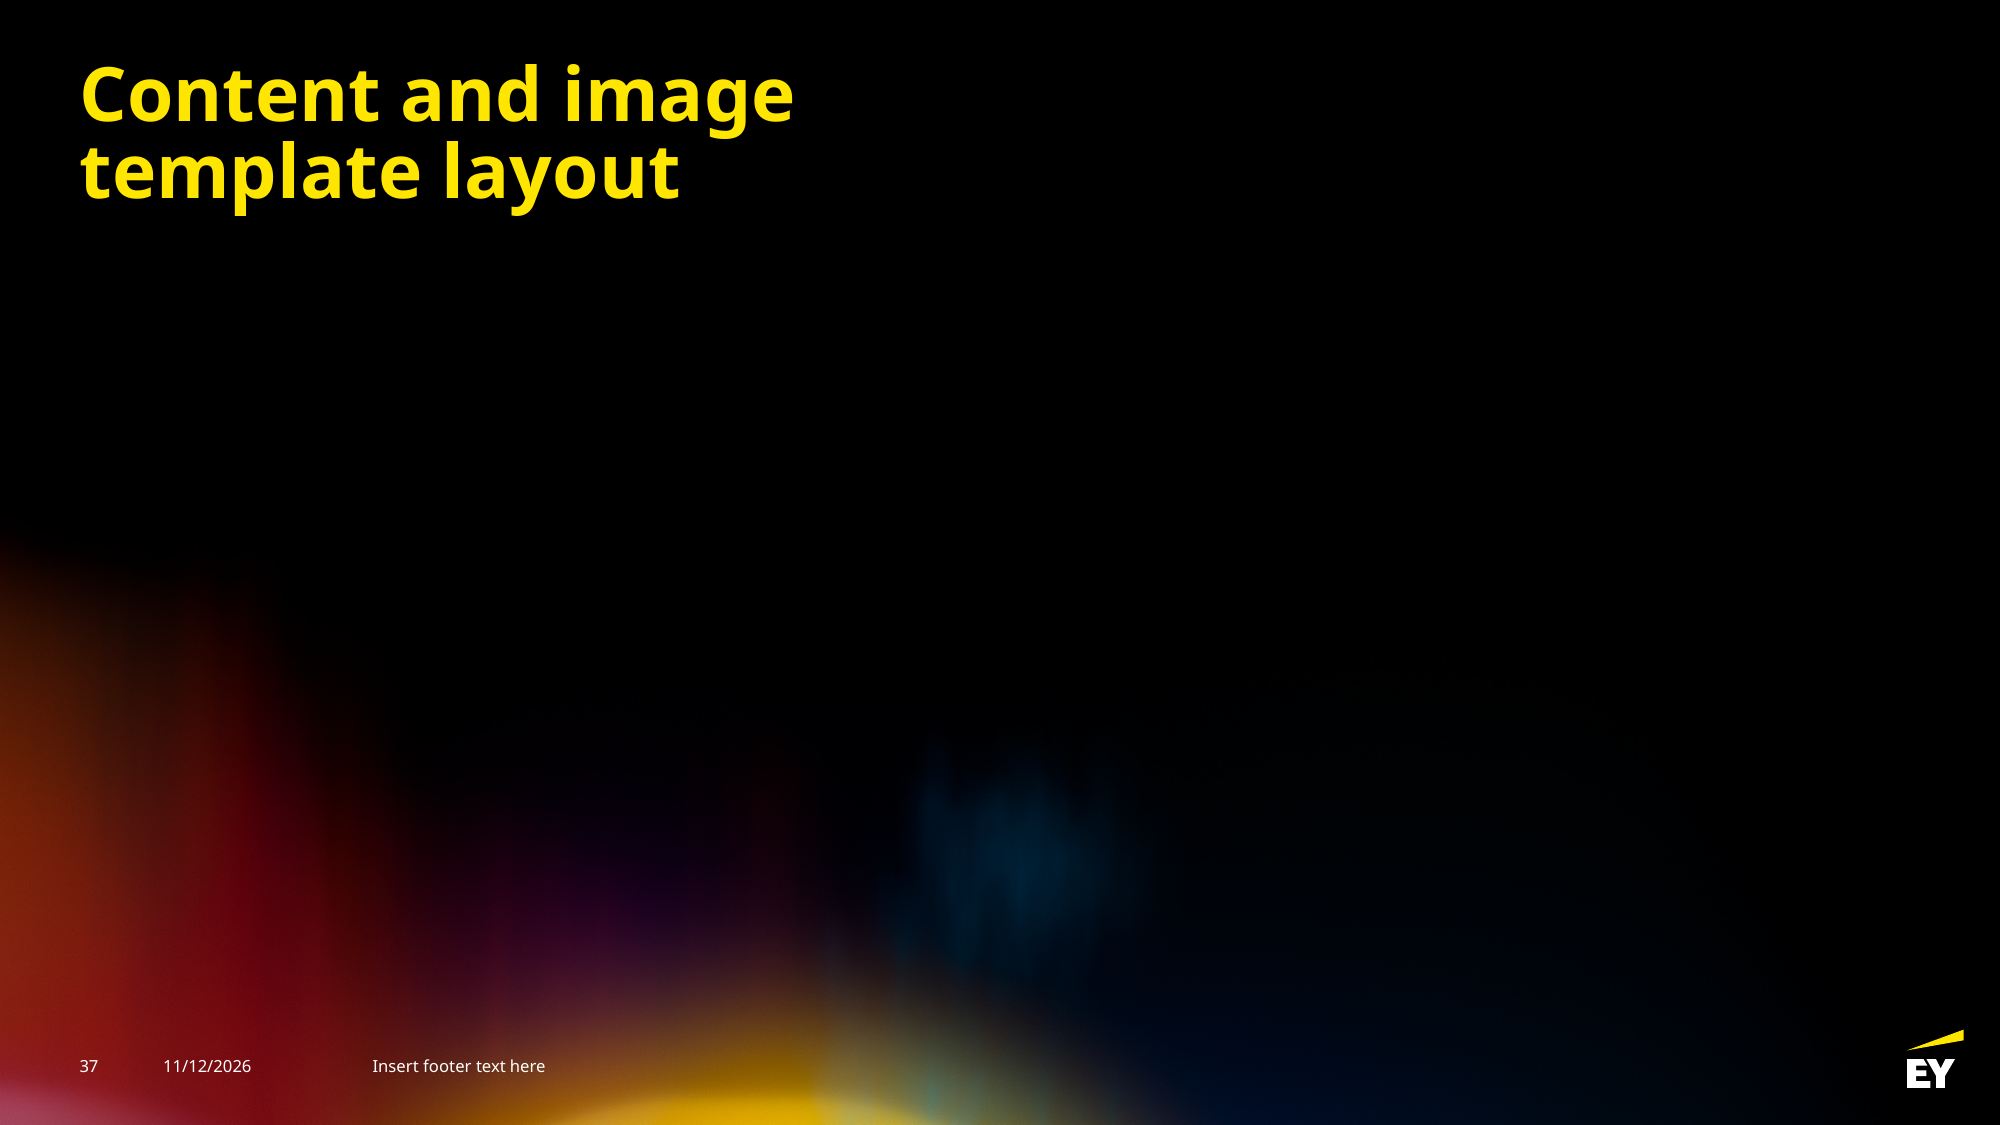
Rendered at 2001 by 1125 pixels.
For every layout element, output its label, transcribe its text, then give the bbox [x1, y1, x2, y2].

footer Insert footer text here [372, 1055, 1000, 1077]
picture [0, 0, 2000, 1125]
title Content and image template layout [79, 60, 1000, 235]
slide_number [164, 1055, 372, 1077]
slide_number 37 [79, 1055, 164, 1077]
